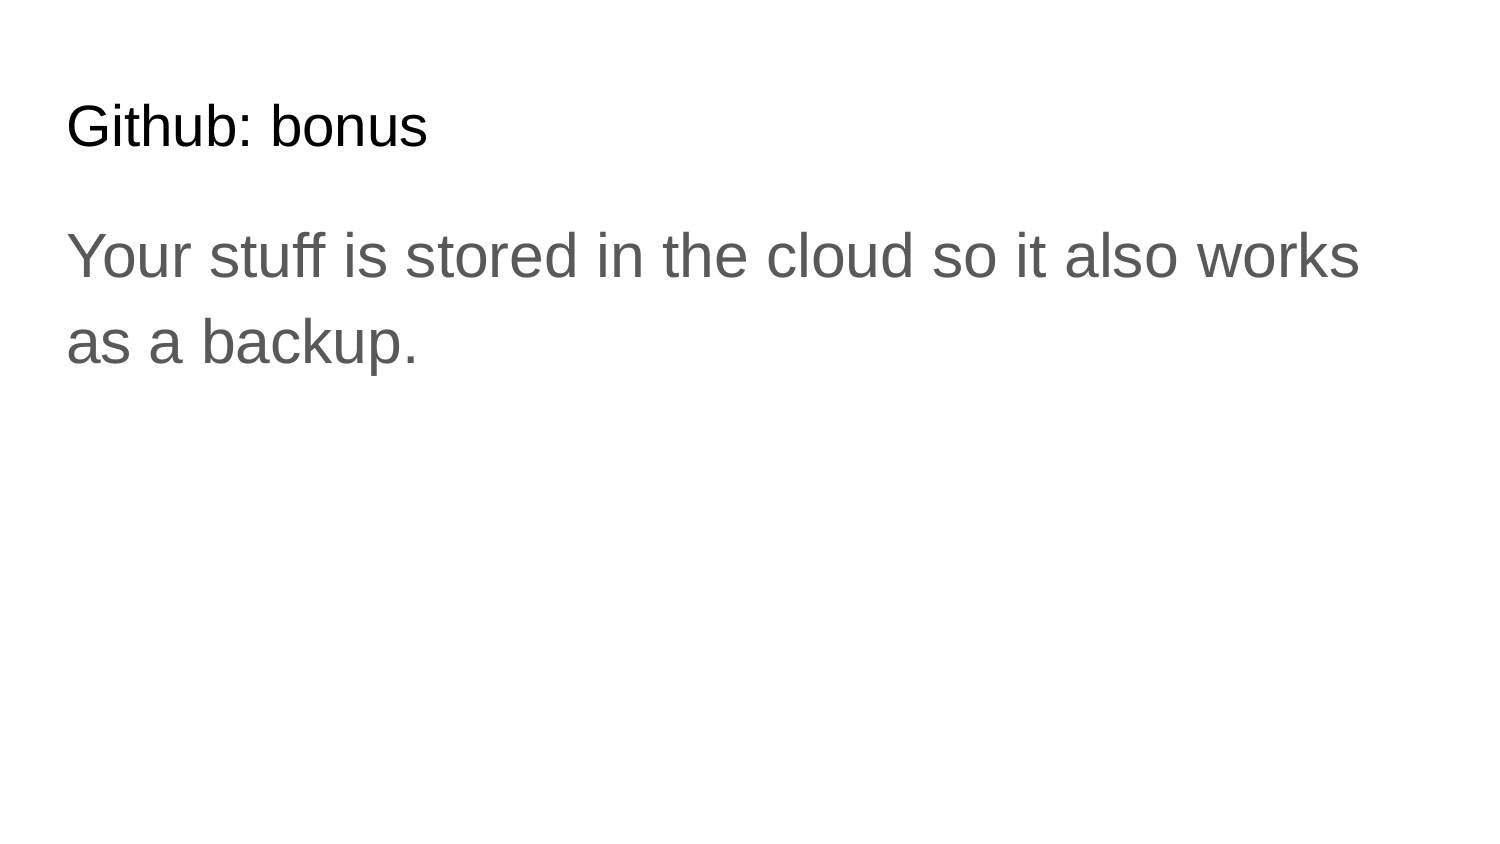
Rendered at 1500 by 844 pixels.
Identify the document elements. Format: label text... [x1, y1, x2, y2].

title Github: bonus [51, 72, 1449, 167]
list Your stuff is stored in the cloud so it also works as a backup. [51, 189, 1449, 750]
